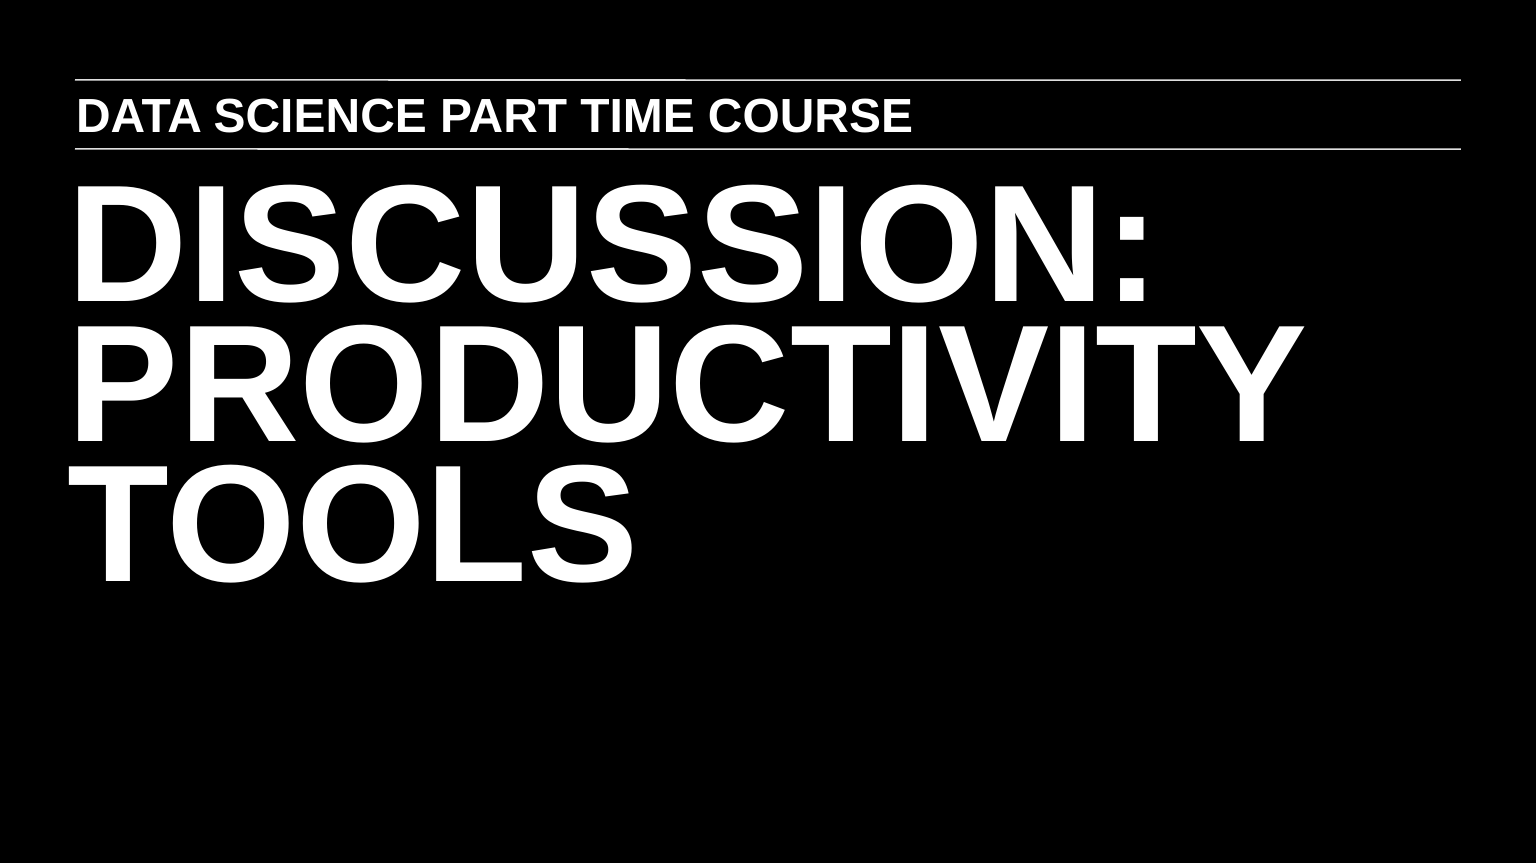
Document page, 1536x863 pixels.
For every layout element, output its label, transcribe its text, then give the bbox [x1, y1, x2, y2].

list DATA SCIENCE PART TIME COURSE [60, 80, 1112, 184]
title DISCUSSION: PRODUCTIVITY TOOLS [56, 182, 1440, 823]
